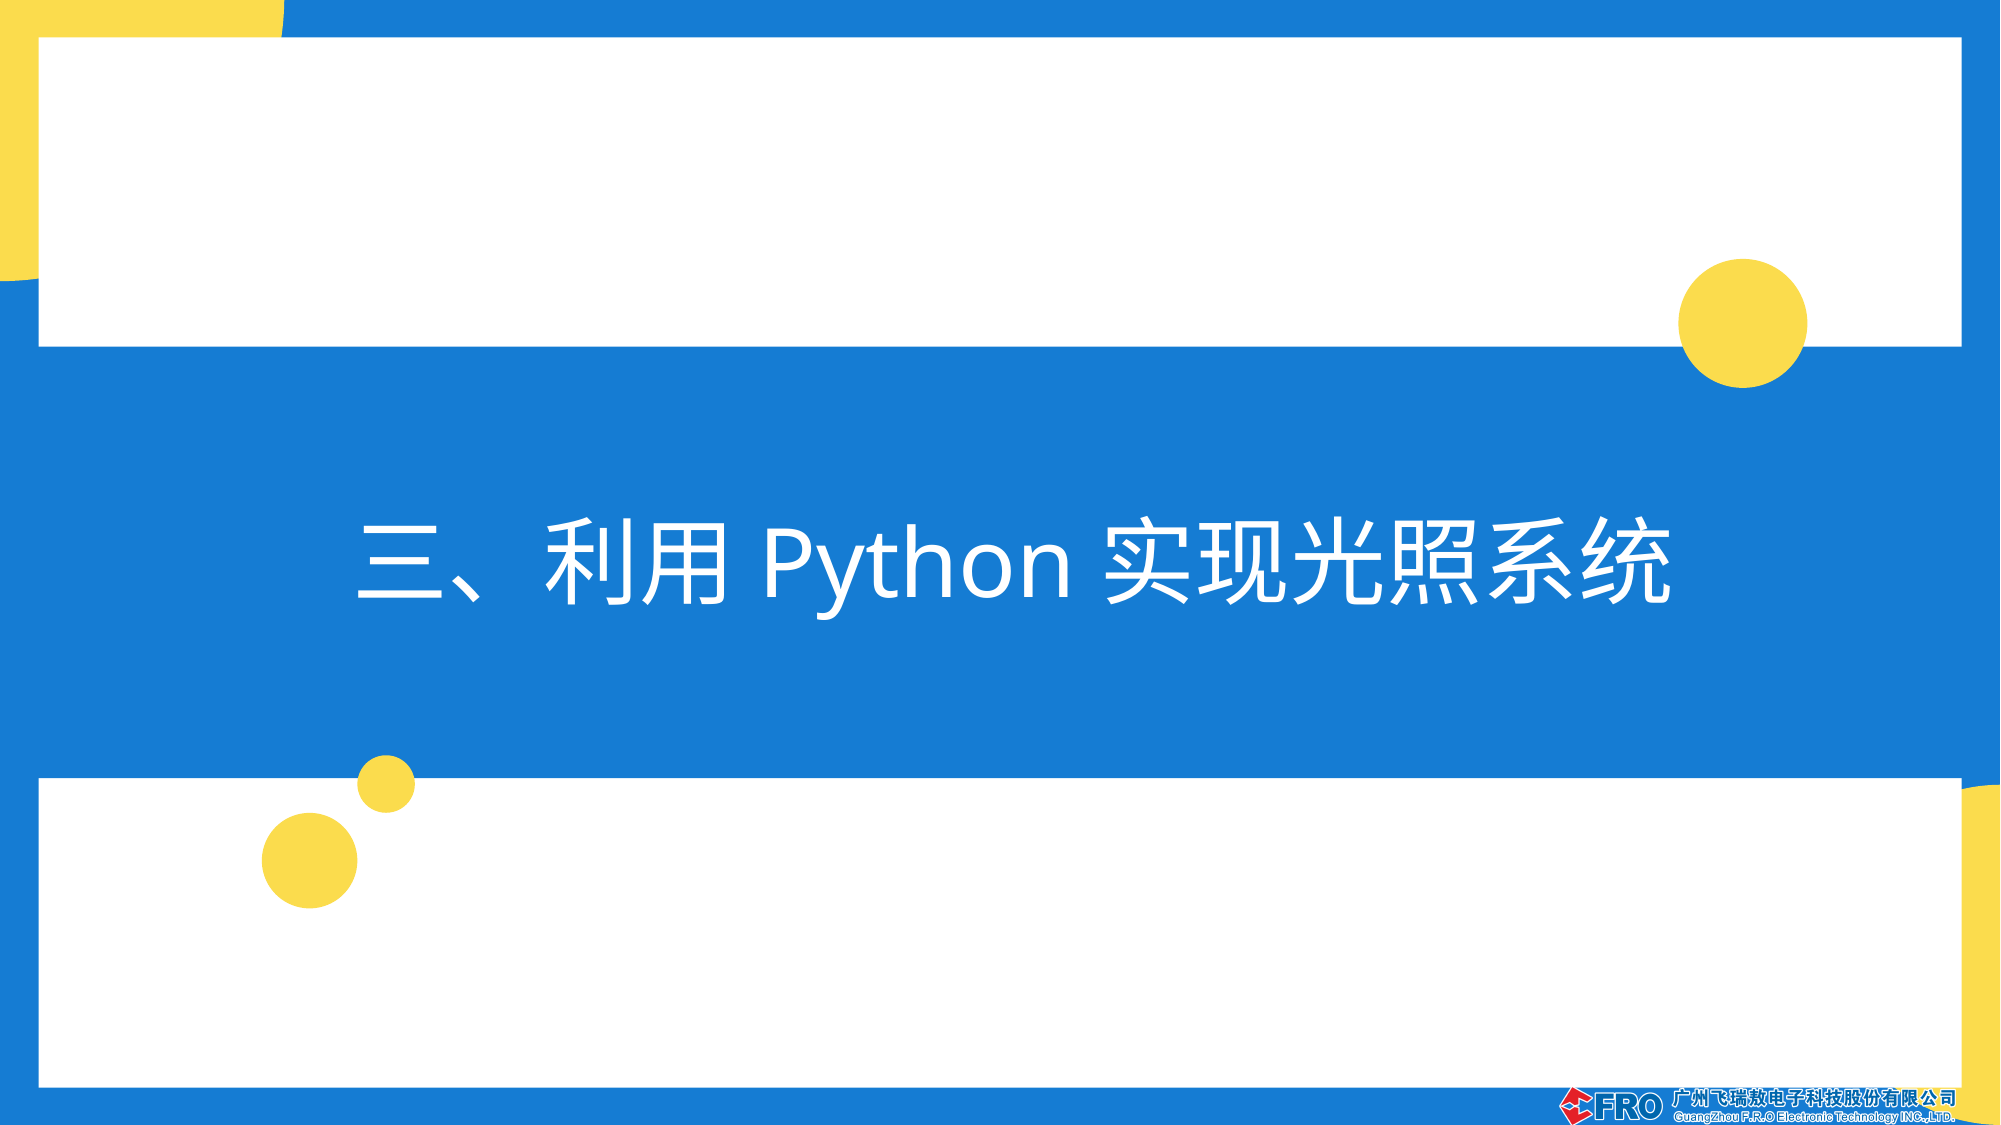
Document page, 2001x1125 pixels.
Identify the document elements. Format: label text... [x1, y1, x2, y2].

picture [1559, 1087, 1956, 1125]
text_box 三、利用Python实现光照系统 [211, 494, 1815, 625]
